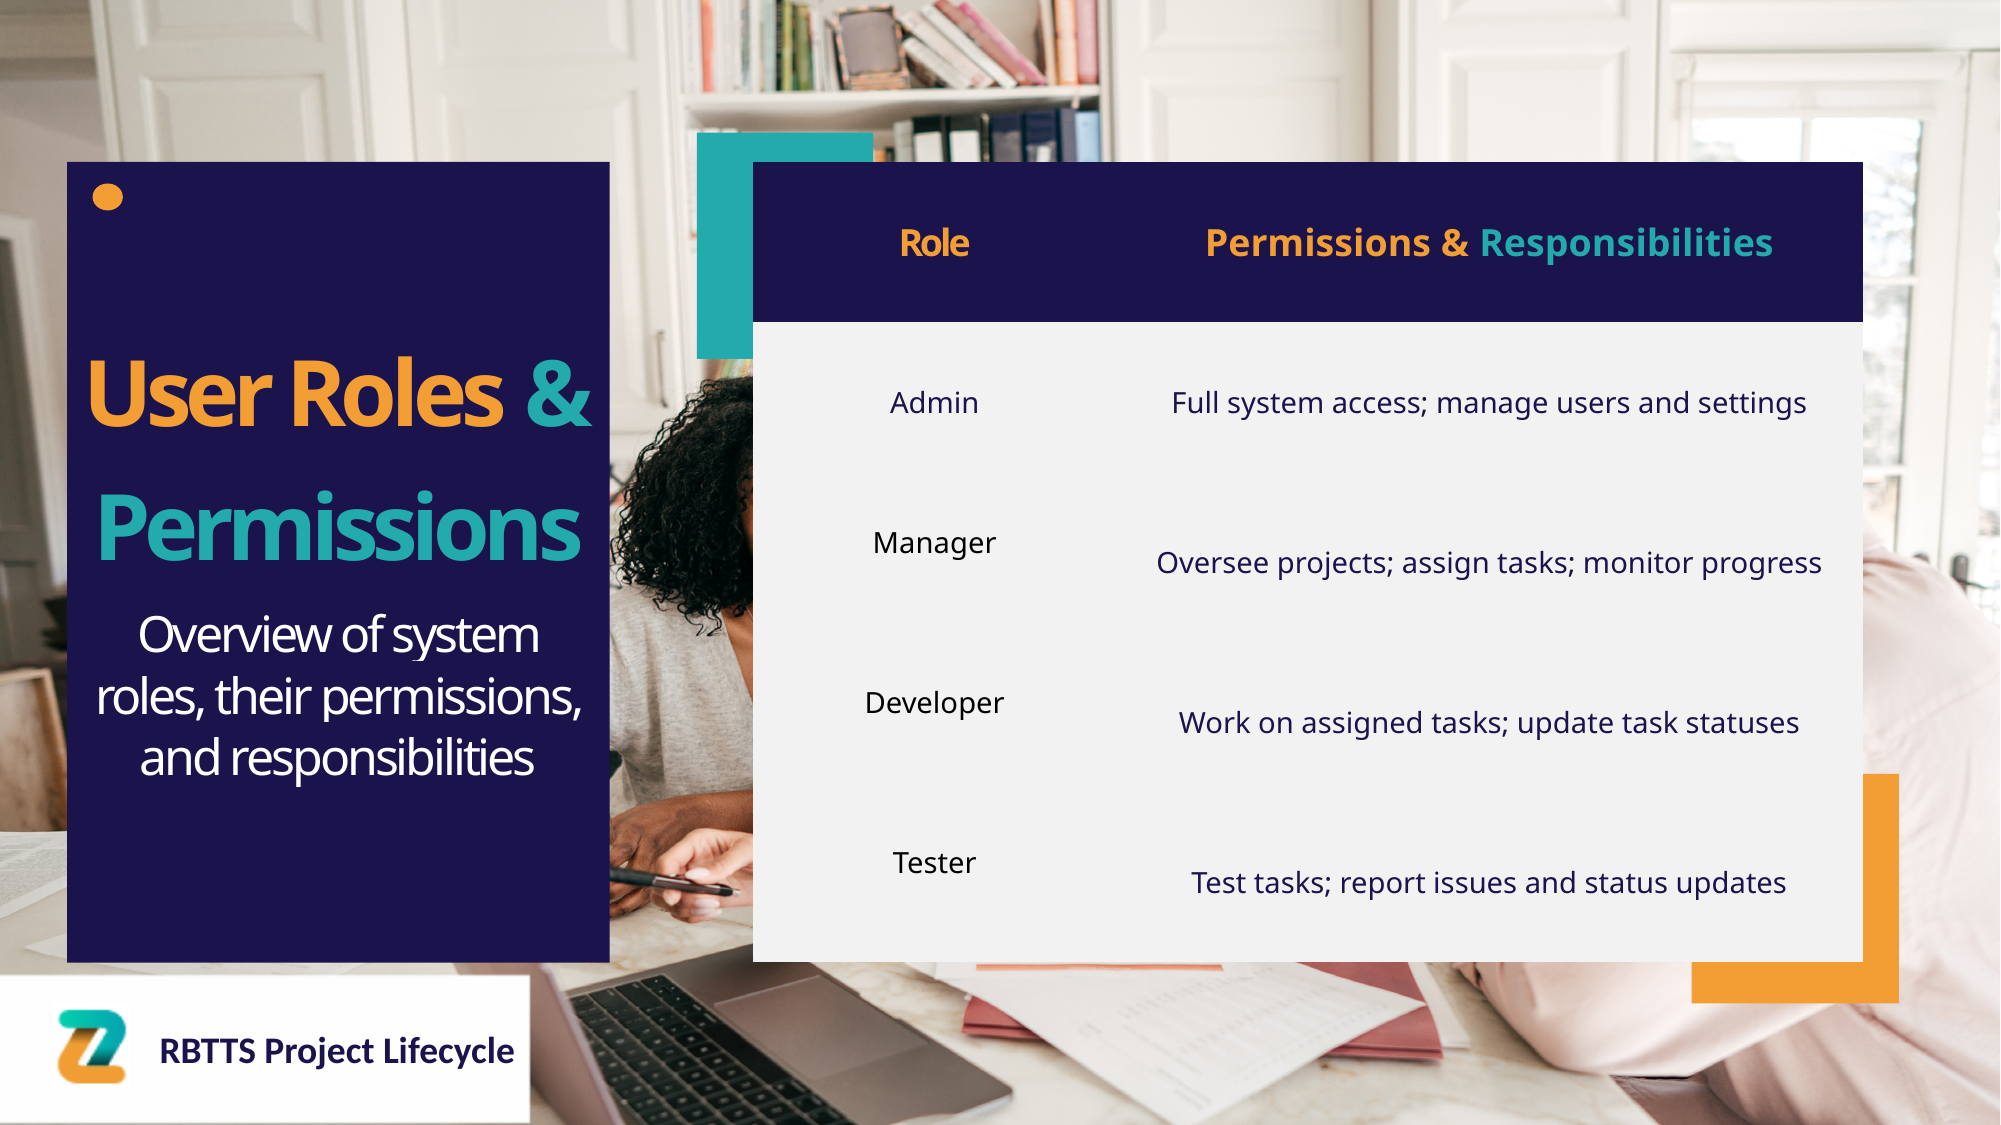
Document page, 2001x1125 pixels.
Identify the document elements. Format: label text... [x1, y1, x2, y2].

table_header Permissions & Responsibilities [1116, 162, 1863, 322]
picture [50, 1002, 130, 1089]
table_cell Test tasks; report issues and status updates [1116, 802, 1863, 962]
table_cell Admin [753, 322, 1116, 482]
table_cell Developer [753, 642, 1116, 802]
table_header Role [753, 162, 1116, 322]
table_cell Manager [753, 482, 1116, 642]
picture [0, 0, 2001, 1125]
text_box [91, 182, 124, 212]
text_box [696, 131, 874, 360]
table_cell Oversee projects; assign tasks; monitor progress [1116, 482, 1863, 642]
table_cell Tester [753, 802, 1116, 962]
table_cell Full system access; manage users and settings [1116, 322, 1863, 482]
table_cell Work on assigned tasks; update task statuses [1116, 642, 1863, 802]
text_box [1690, 773, 1900, 1004]
list User Roles & Permissions Overview of system roles, their permissions, and responsibilities [67, 161, 610, 963]
text_box RBTTS Project Lifecycle [0, 977, 528, 1121]
